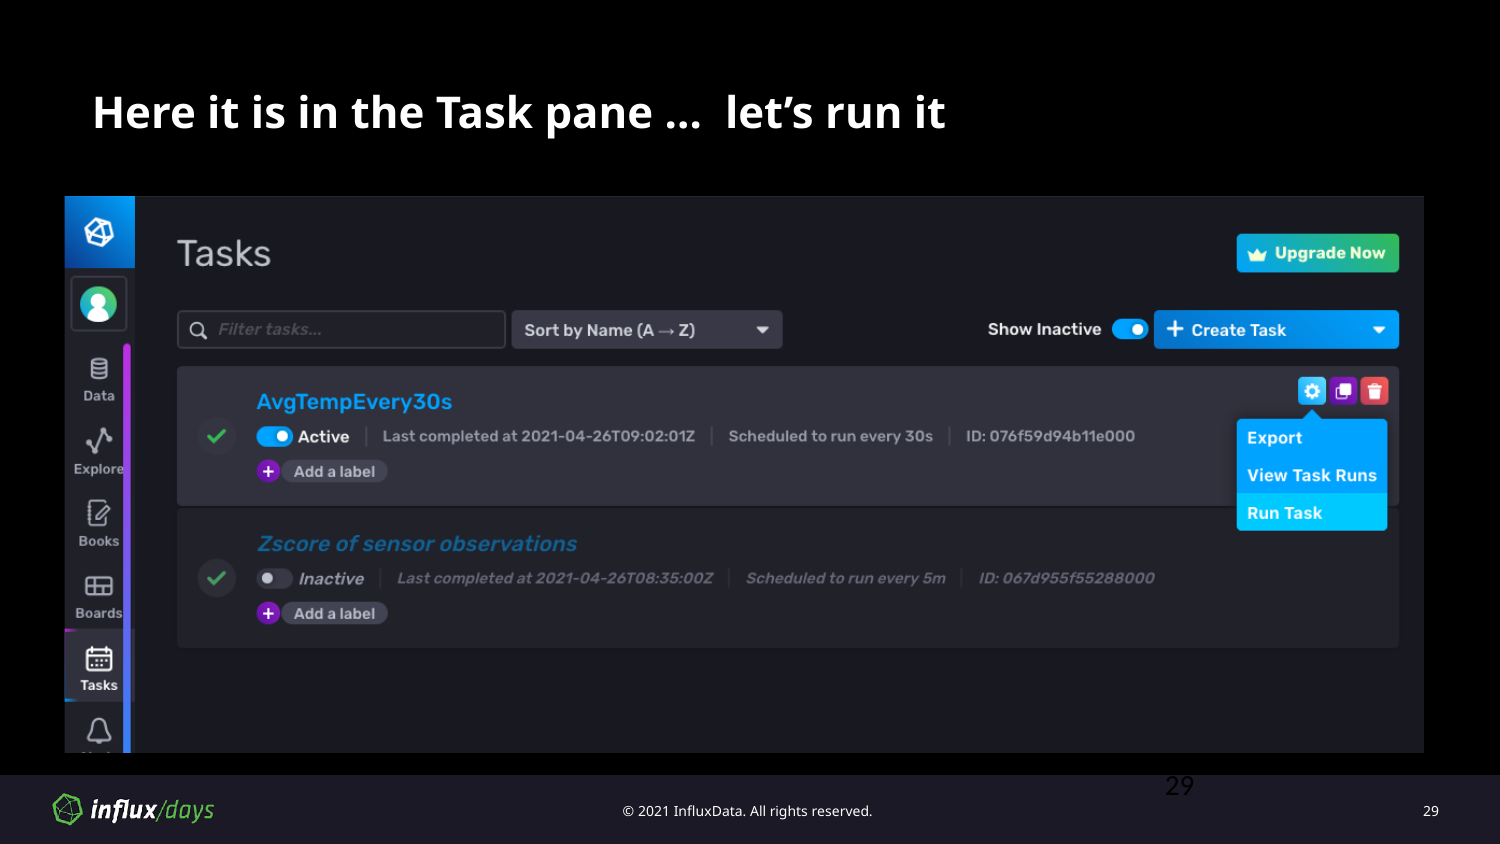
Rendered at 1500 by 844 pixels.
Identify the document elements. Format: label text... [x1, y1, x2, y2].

picture [64, 195, 1425, 753]
picture [0, 775, 1500, 844]
slide_number ‹#› [1149, 759, 1500, 805]
title Here it is in the Task pane … let’s run it [76, 33, 1424, 195]
